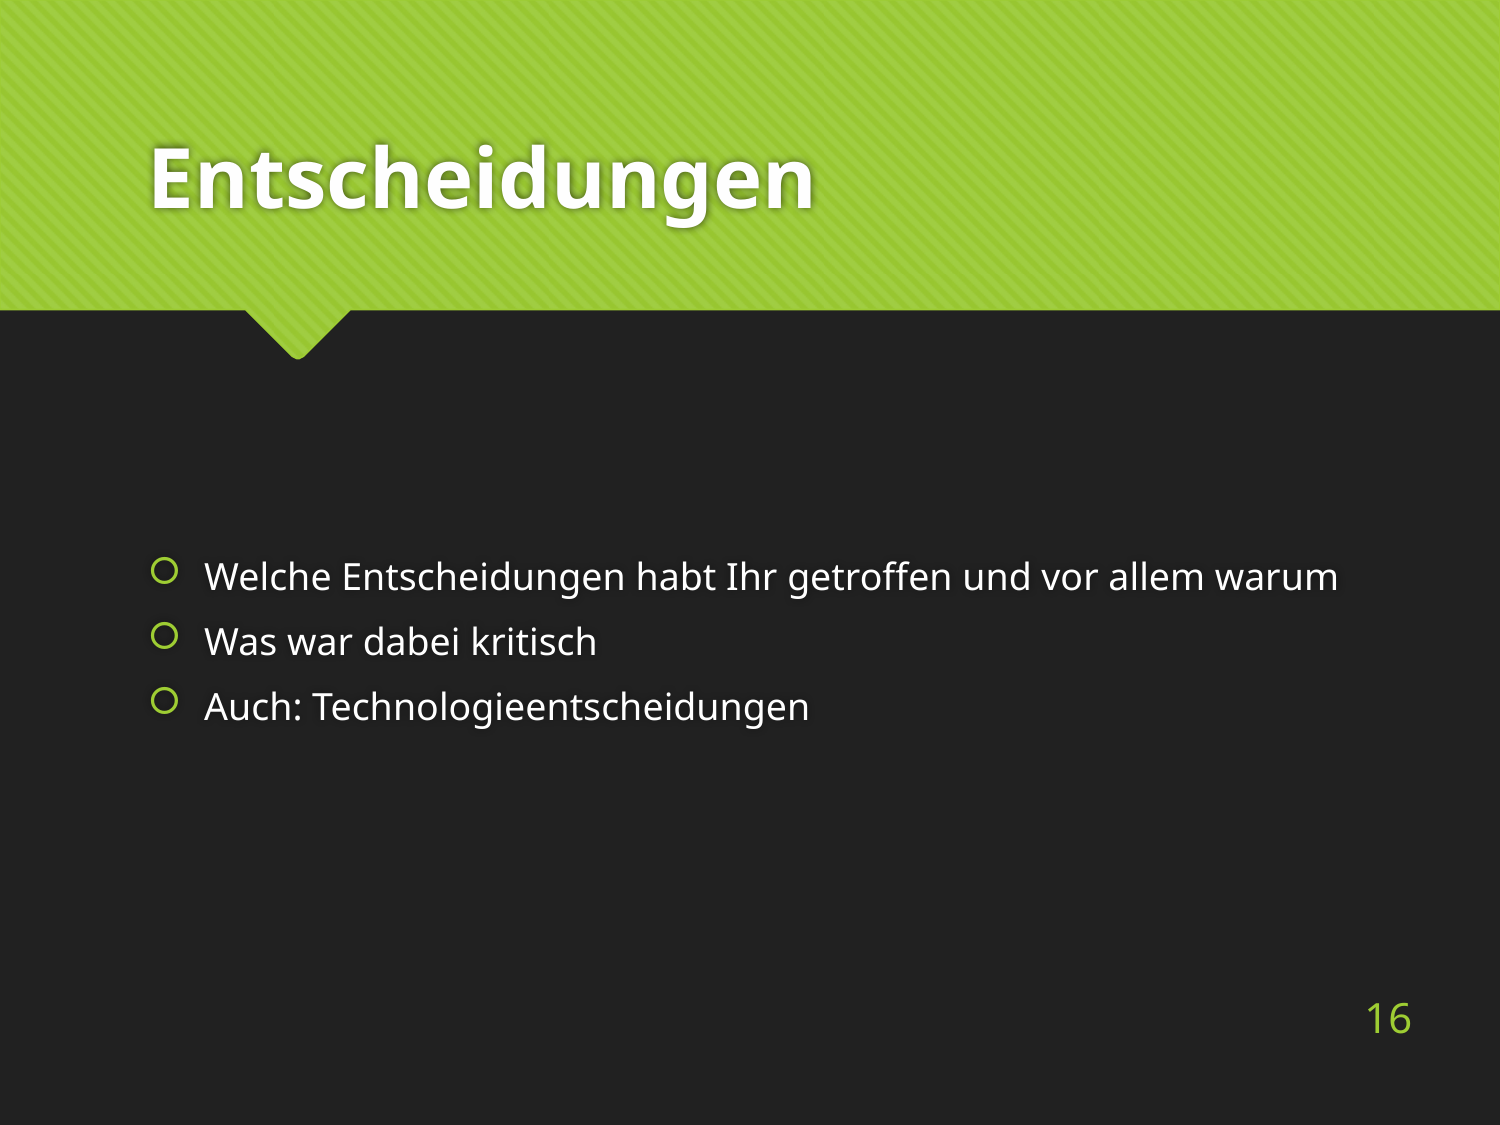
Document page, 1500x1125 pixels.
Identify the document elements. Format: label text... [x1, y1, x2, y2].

title Entscheidungen [132, 73, 1368, 233]
list Welche Entscheidungen habt Ihr getroffen und vor allem warum Was war dabei kritisch Auch: Technologieentscheidungen [132, 364, 1368, 962]
slide_number 16 [1296, 970, 1428, 1051]
